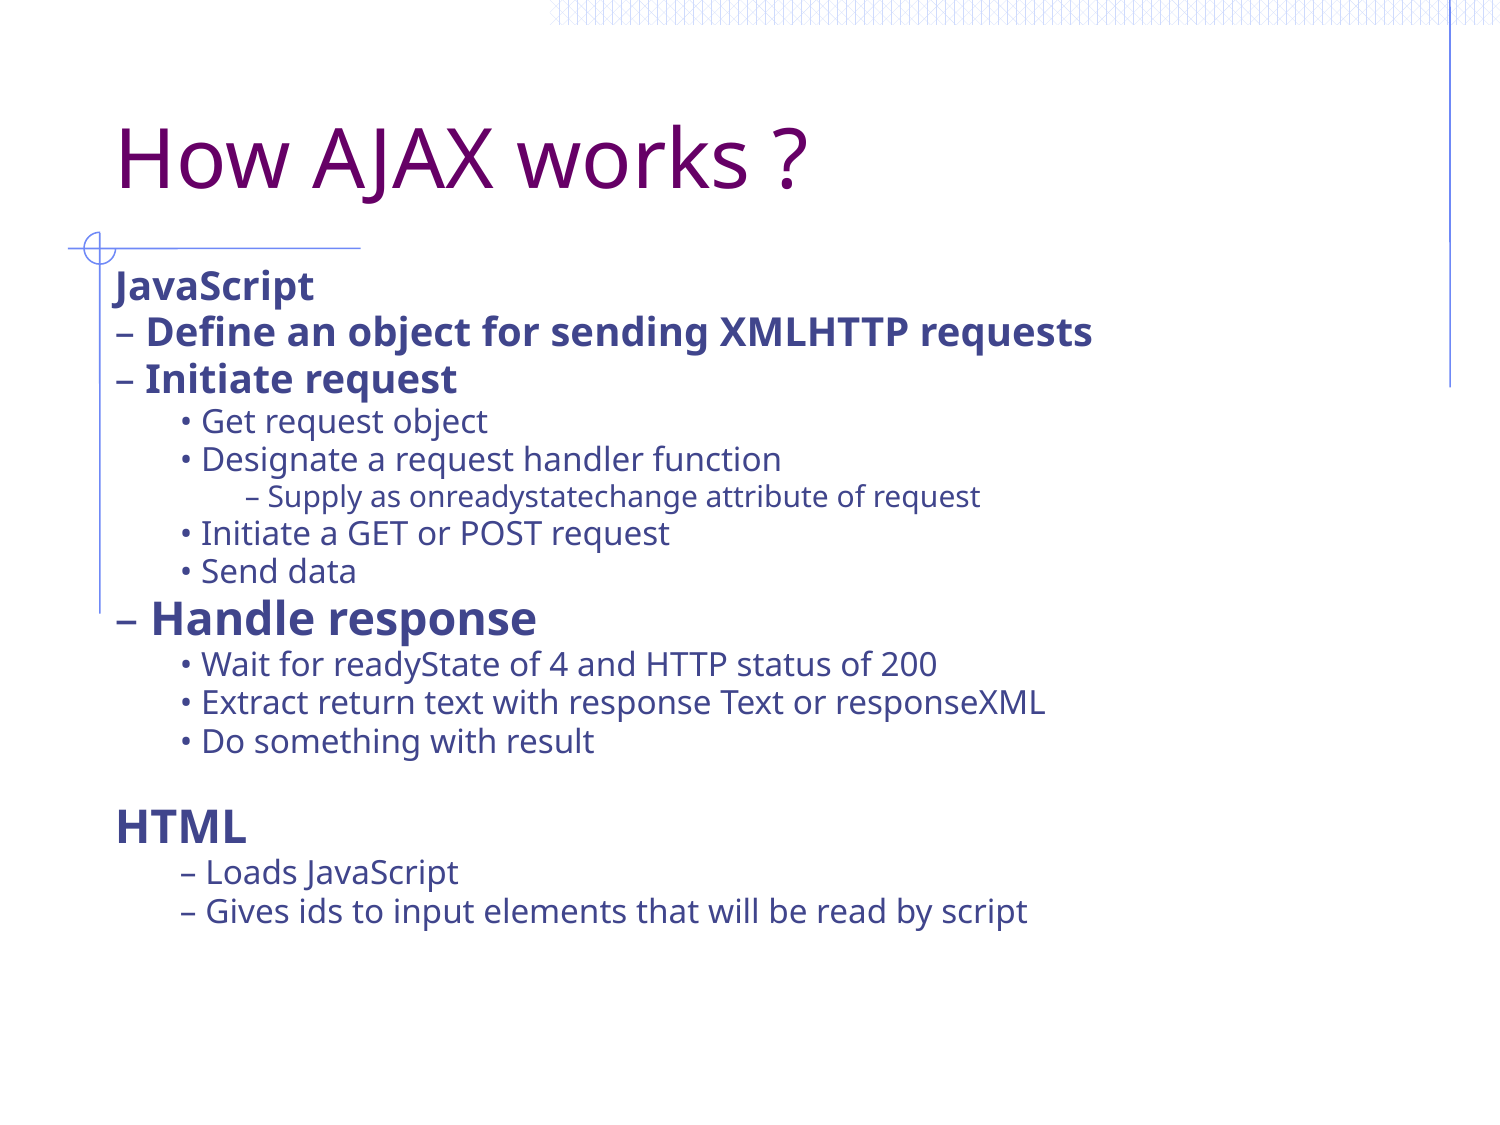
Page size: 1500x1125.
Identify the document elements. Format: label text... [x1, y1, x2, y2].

list JavaScript – Define an object for sending XMLHTTP requests – Initiate request • Get request object • Designate a request handler function – Supply as onreadystatechange attribute of request • Initiate a GET or POST request • Send data – Handle response • Wait for readyState of 4 and HTTP status of 200 • Extract return text with response Text or responseXML • Do something with result HTML – Loads JavaScript – Gives ids to input elements that will be read by script [99, 262, 1376, 938]
title How AJAX works ? [99, 49, 1376, 213]
